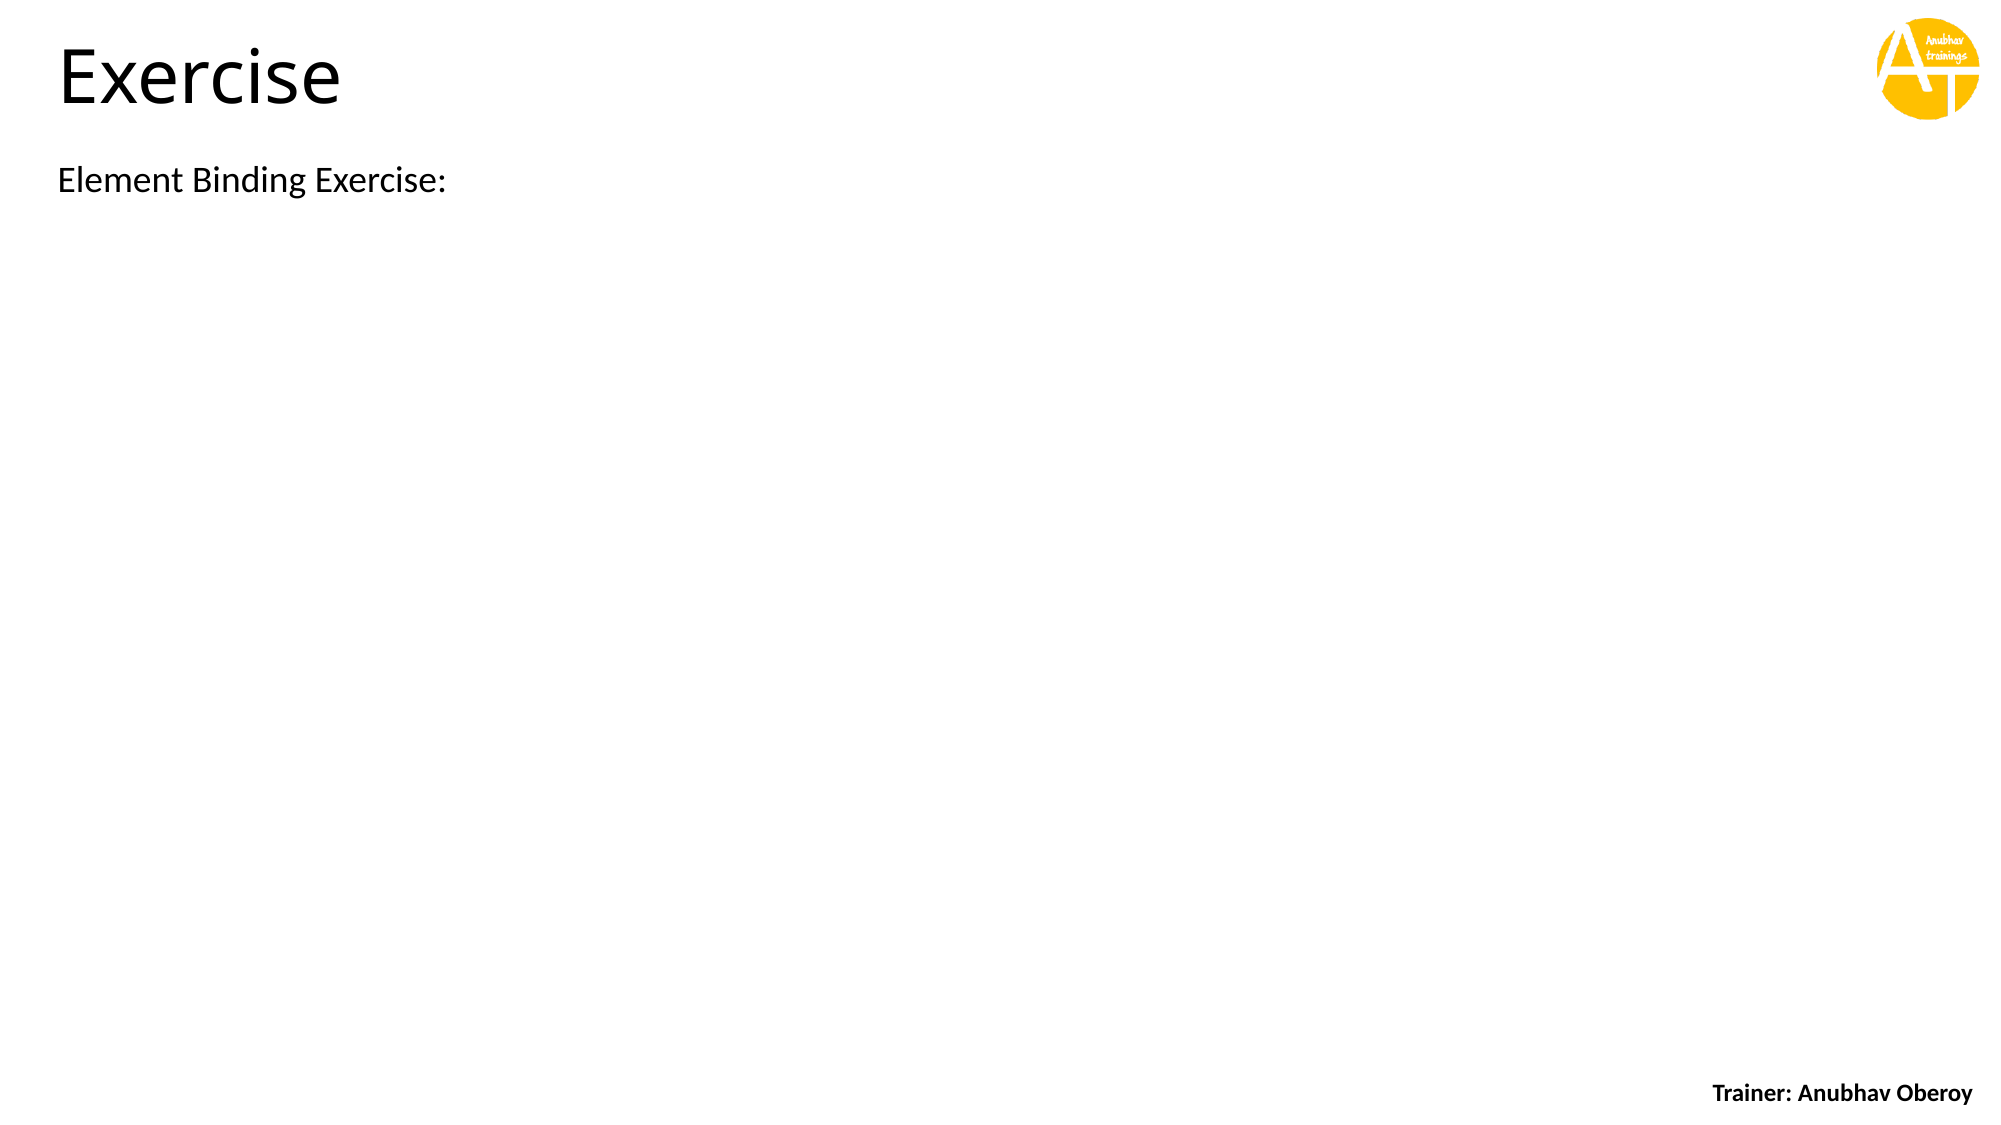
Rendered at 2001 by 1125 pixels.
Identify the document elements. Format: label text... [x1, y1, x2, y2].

picture [1866, 11, 1985, 128]
text_box Element Binding Exercise: [42, 147, 1707, 208]
footer Trainer: Anubhav Oberoy [1660, 1074, 2000, 1108]
text_box Exercise [42, 30, 1896, 148]
